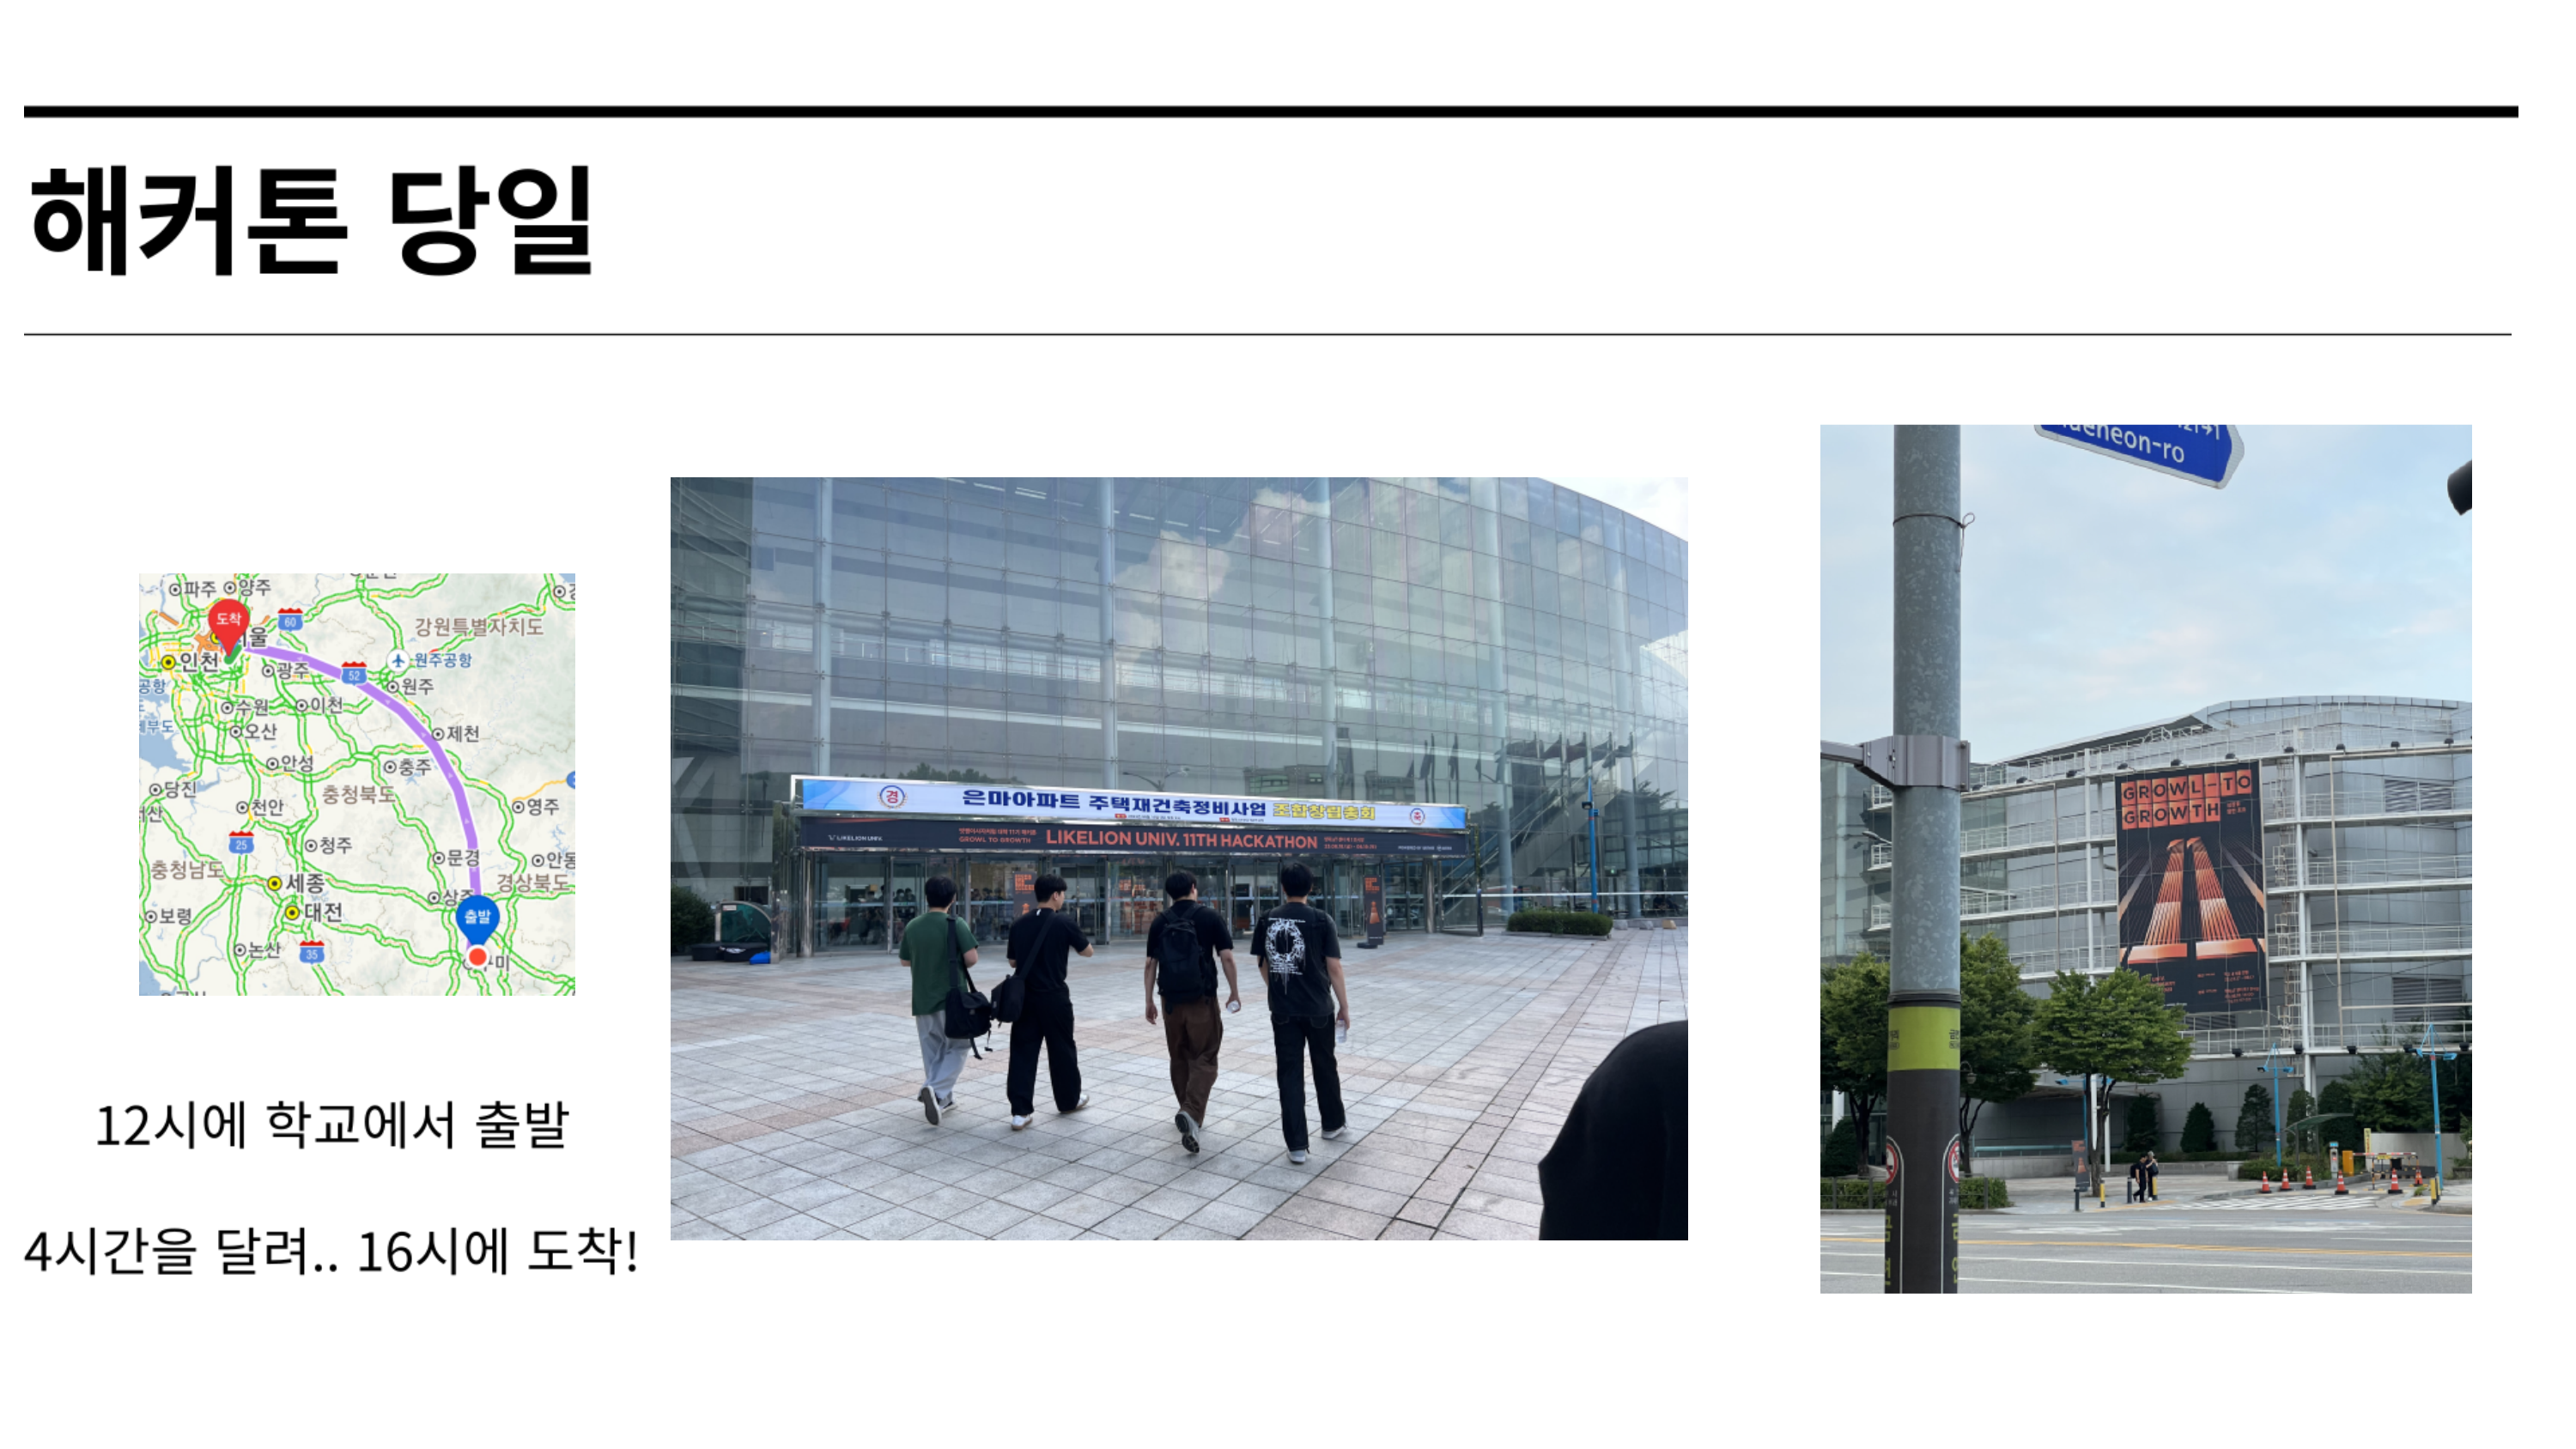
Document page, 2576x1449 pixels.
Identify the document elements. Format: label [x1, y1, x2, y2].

picture [1820, 426, 2472, 532]
picture [0, 91, 724, 416]
text_box [23, 89, 2519, 135]
text_box [1710, 532, 2576, 1185]
picture [8, 1070, 689, 1336]
text_box [670, 477, 1688, 1240]
picture [1820, 1185, 2472, 1293]
text_box [139, 573, 575, 996]
text_box [727, 331, 2512, 338]
